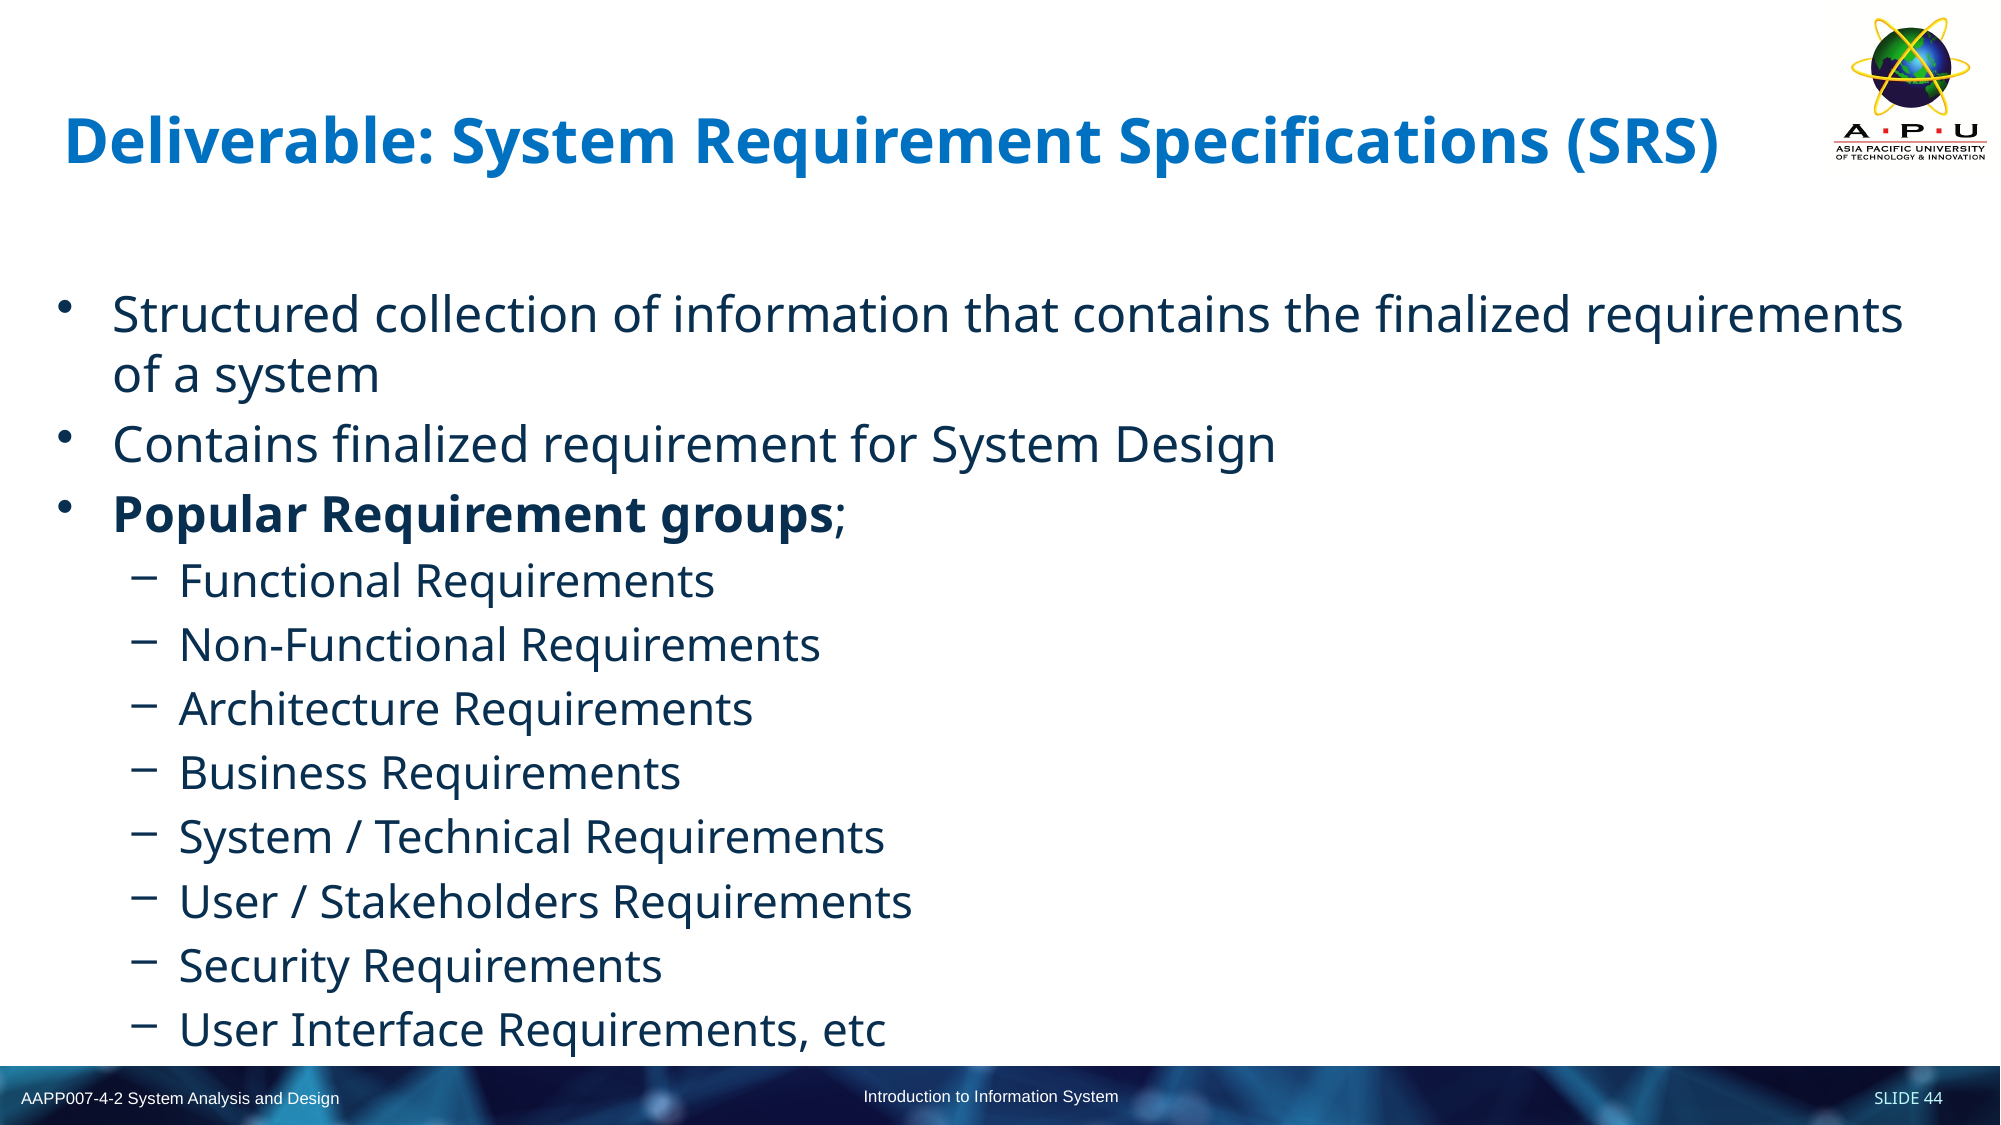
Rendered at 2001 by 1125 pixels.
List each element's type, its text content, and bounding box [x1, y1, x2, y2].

picture [0, 1066, 2000, 1125]
list Structured collection of information that contains the finalized requirements of a system Contains finalized requirement for System Design Popular Requirement groups; Functional Requirements Non-Functional Requirements Architecture Requirements Business Requirements System / Technical Requirements User / Stakeholders Requirements Security Requirements User Interface Requirements, etc [41, 275, 1969, 1080]
picture [1822, 0, 2000, 178]
title Deliverable: System Requirement Specifications (SRS) [48, 45, 1764, 233]
